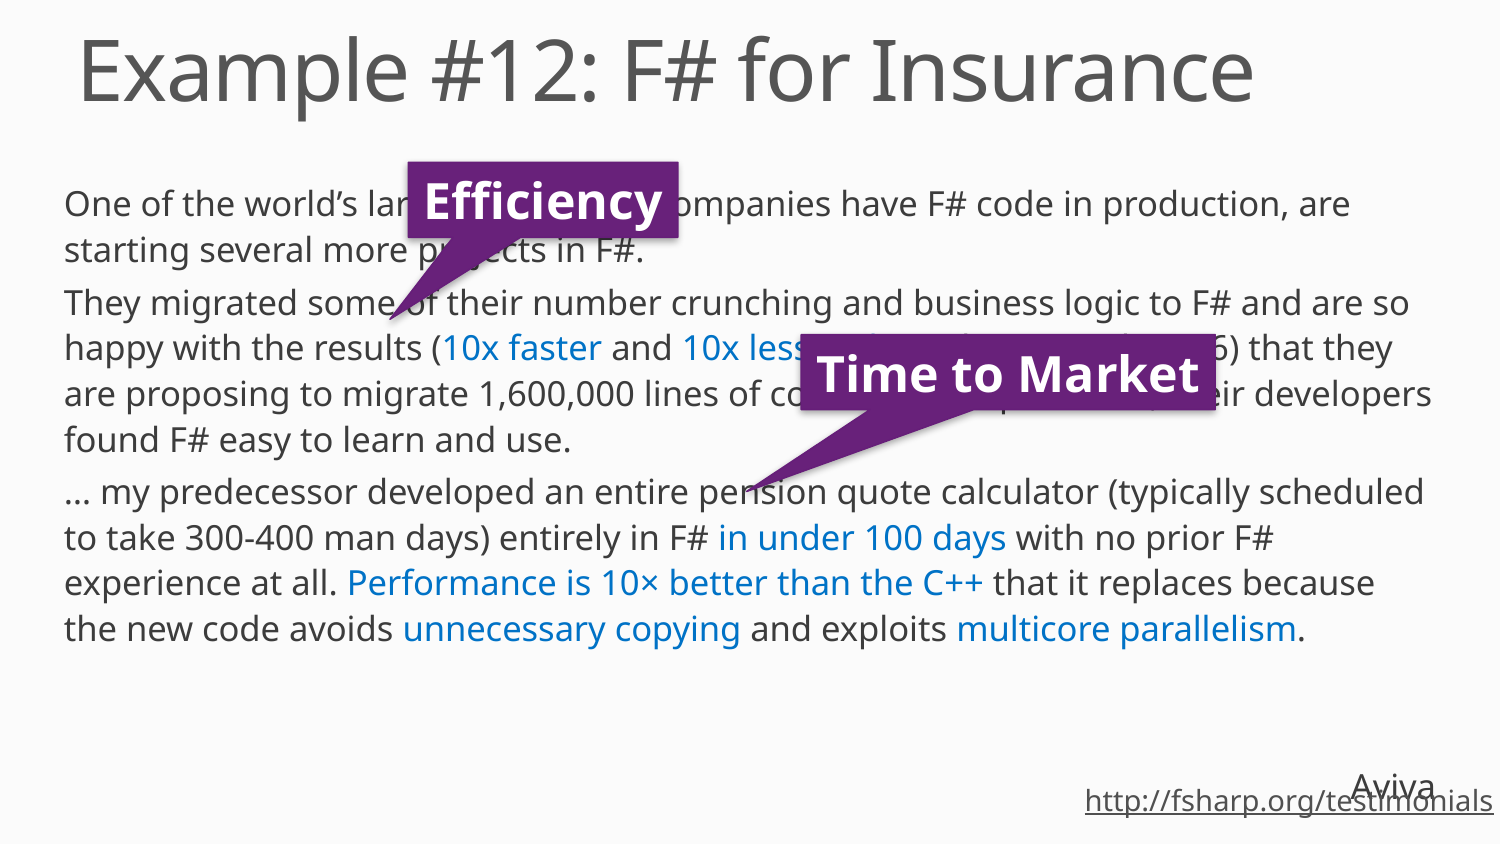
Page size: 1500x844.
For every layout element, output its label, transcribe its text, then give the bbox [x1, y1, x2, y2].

text_box http://fsharp.org/testimonials [1013, 775, 1500, 828]
title Example #12: F# for Insurance [76, 28, 1424, 122]
text_box Time to Market [745, 333, 1216, 493]
text_box Efficiency [389, 161, 679, 320]
list One of the world’s largest insurance companies have F# code in production, are starting several more projects in F#. They migrated some of their number crunching and business logic to F# and are so happy with the results (10x faster and 10x less code vs their Visual C++ 6) that they are proposing to migrate 1,600,000 lines of code to F#. In particular, their developers found F# easy to learn and use. … my predecessor developed an entire pension quote calculator (typically scheduled to take 300-400 man days) entirely in F# in under 100 days with no prior F# experience at all. Performance is 10× better than the C++ that it replaces because the new code avoids unnecessary copying and exploits multicore parallelism. Aviva [63, 178, 1436, 824]
